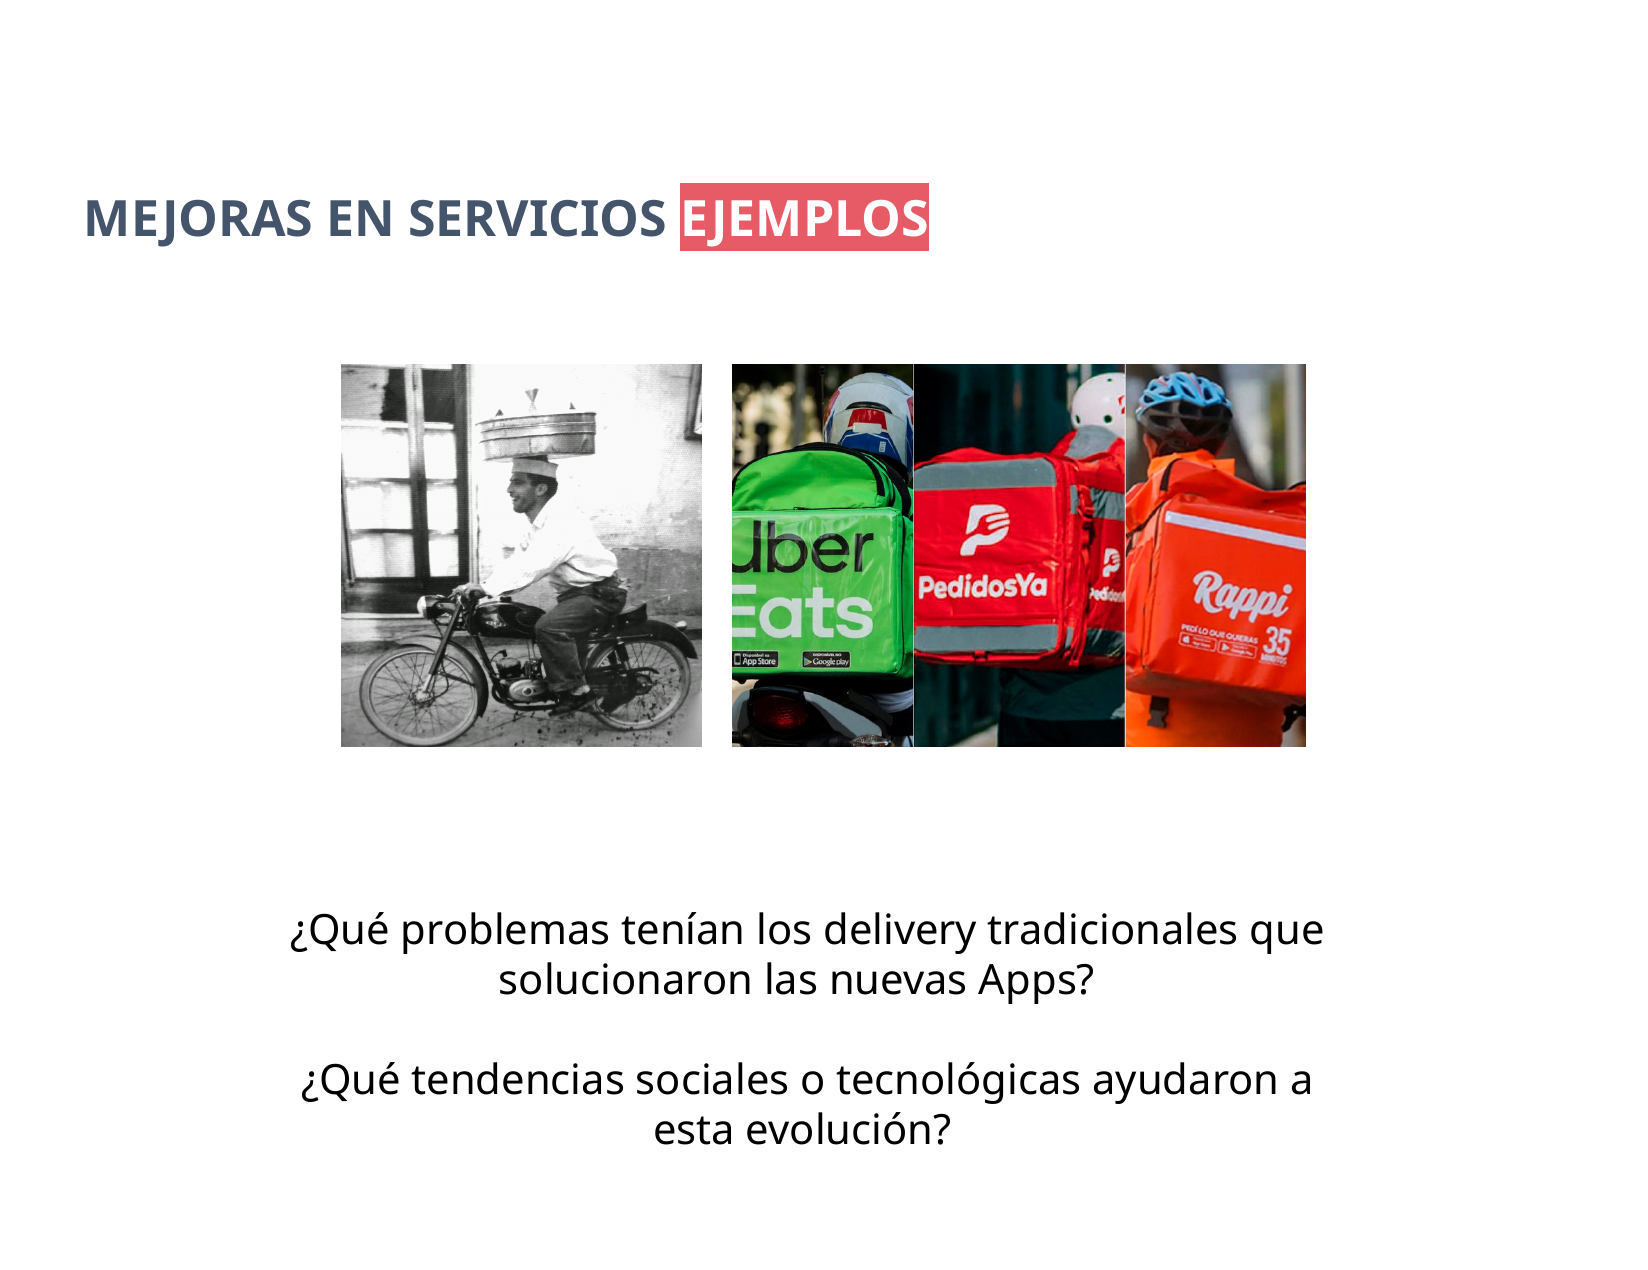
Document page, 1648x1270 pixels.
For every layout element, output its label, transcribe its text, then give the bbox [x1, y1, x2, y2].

picture [731, 363, 1306, 747]
text_box MEJORAS EN SERVICIOS EJEMPLOS [69, 141, 1159, 281]
text_box ¿Qué problemas tenían los delivery tradicionales que solucionaron las nuevas Apps? ¿Qué tendencias sociales o tecnológicas ayudaron a esta evolución? [263, 894, 1353, 1161]
picture [341, 363, 703, 747]
